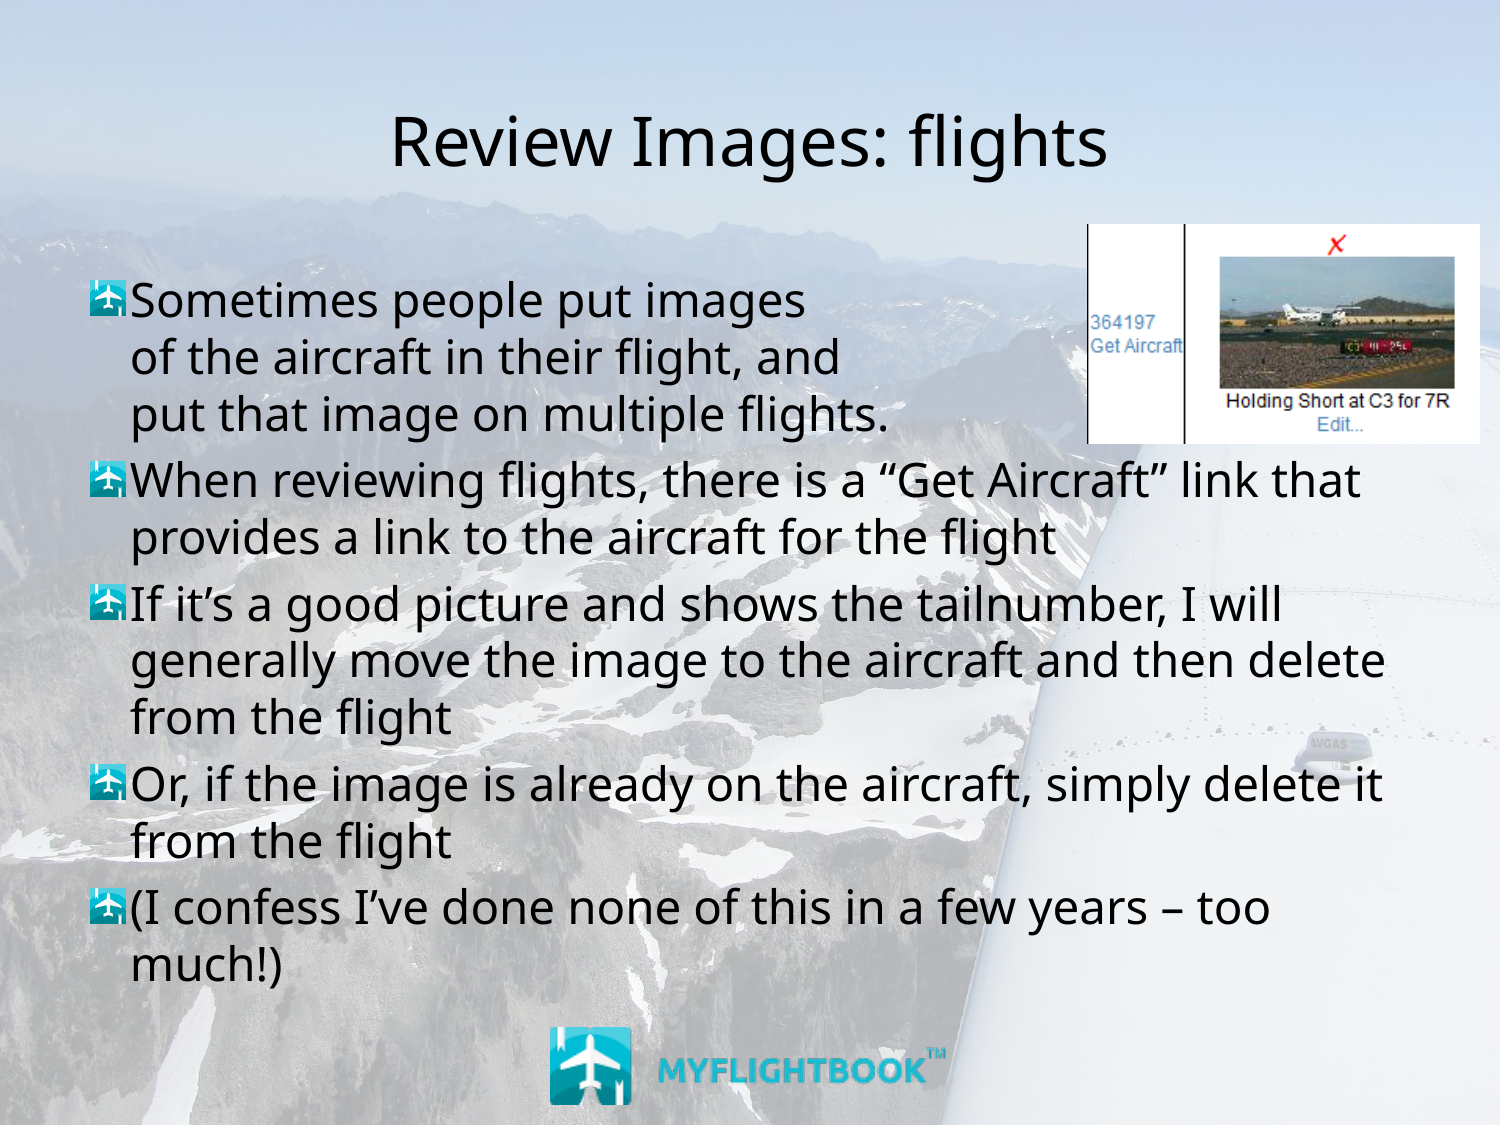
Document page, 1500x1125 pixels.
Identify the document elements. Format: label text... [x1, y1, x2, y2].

picture [90, 584, 126, 620]
picture [90, 764, 126, 800]
list Sometimes people put images of the aircraft in their flight, and put that image on multiple flights. When reviewing flights, there is a “Get Aircraft” link that provides a link to the aircraft for the flight If it’s a good picture and shows the tailnumber, I will generally move the image to the aircraft and then delete from the flight Or, if the image is already on the aircraft, simply delete it from the flight (I confess I’ve done none of this in a few years – too much!) [75, 262, 1425, 1005]
picture [90, 461, 126, 497]
picture [90, 888, 126, 924]
picture [90, 280, 126, 316]
picture [550, 1027, 950, 1105]
picture [1087, 224, 1480, 444]
title Review Images: flights [75, 45, 1425, 233]
